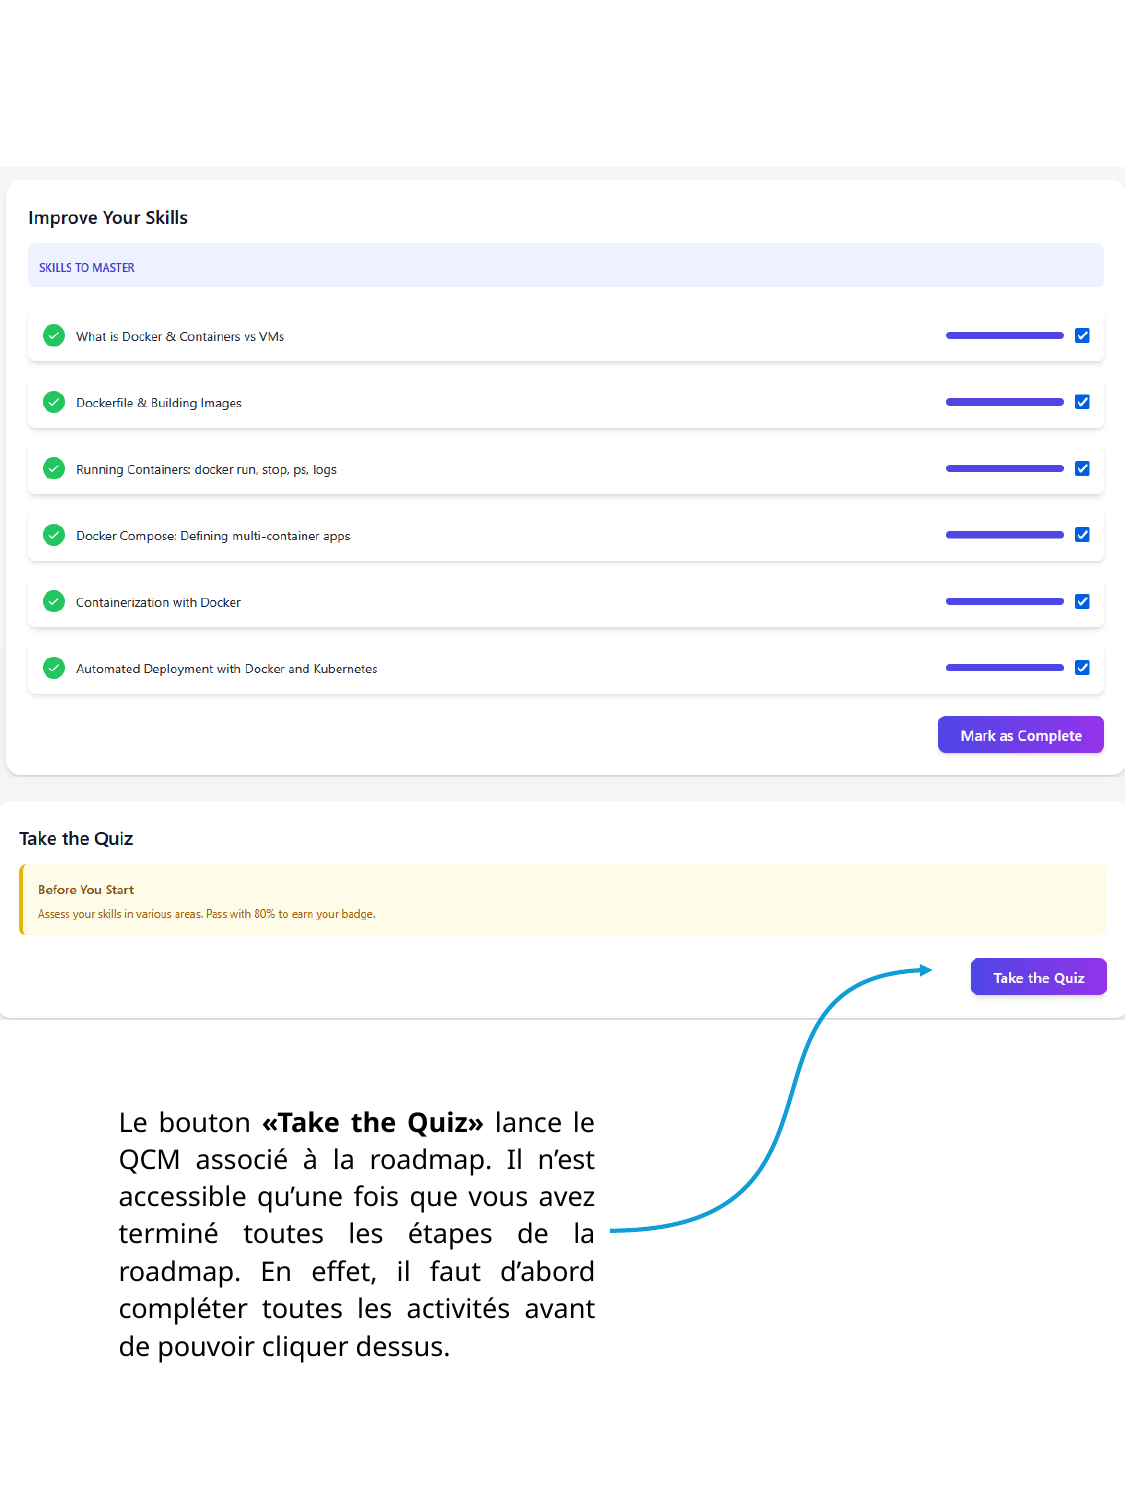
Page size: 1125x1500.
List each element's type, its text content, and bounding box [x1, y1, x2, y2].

text_box Le bouton «Take the Quiz» lance le QCM associé à la roadmap. Il n’est accessible qu’une fois que vous avez terminé toutes les étapes de la roadmap. En effet, il faut d’abord compléter toutes les activités avant de pouvoir cliquer dessus. [103, 1092, 610, 1369]
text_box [0, 167, 1125, 1021]
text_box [609, 969, 933, 1213]
